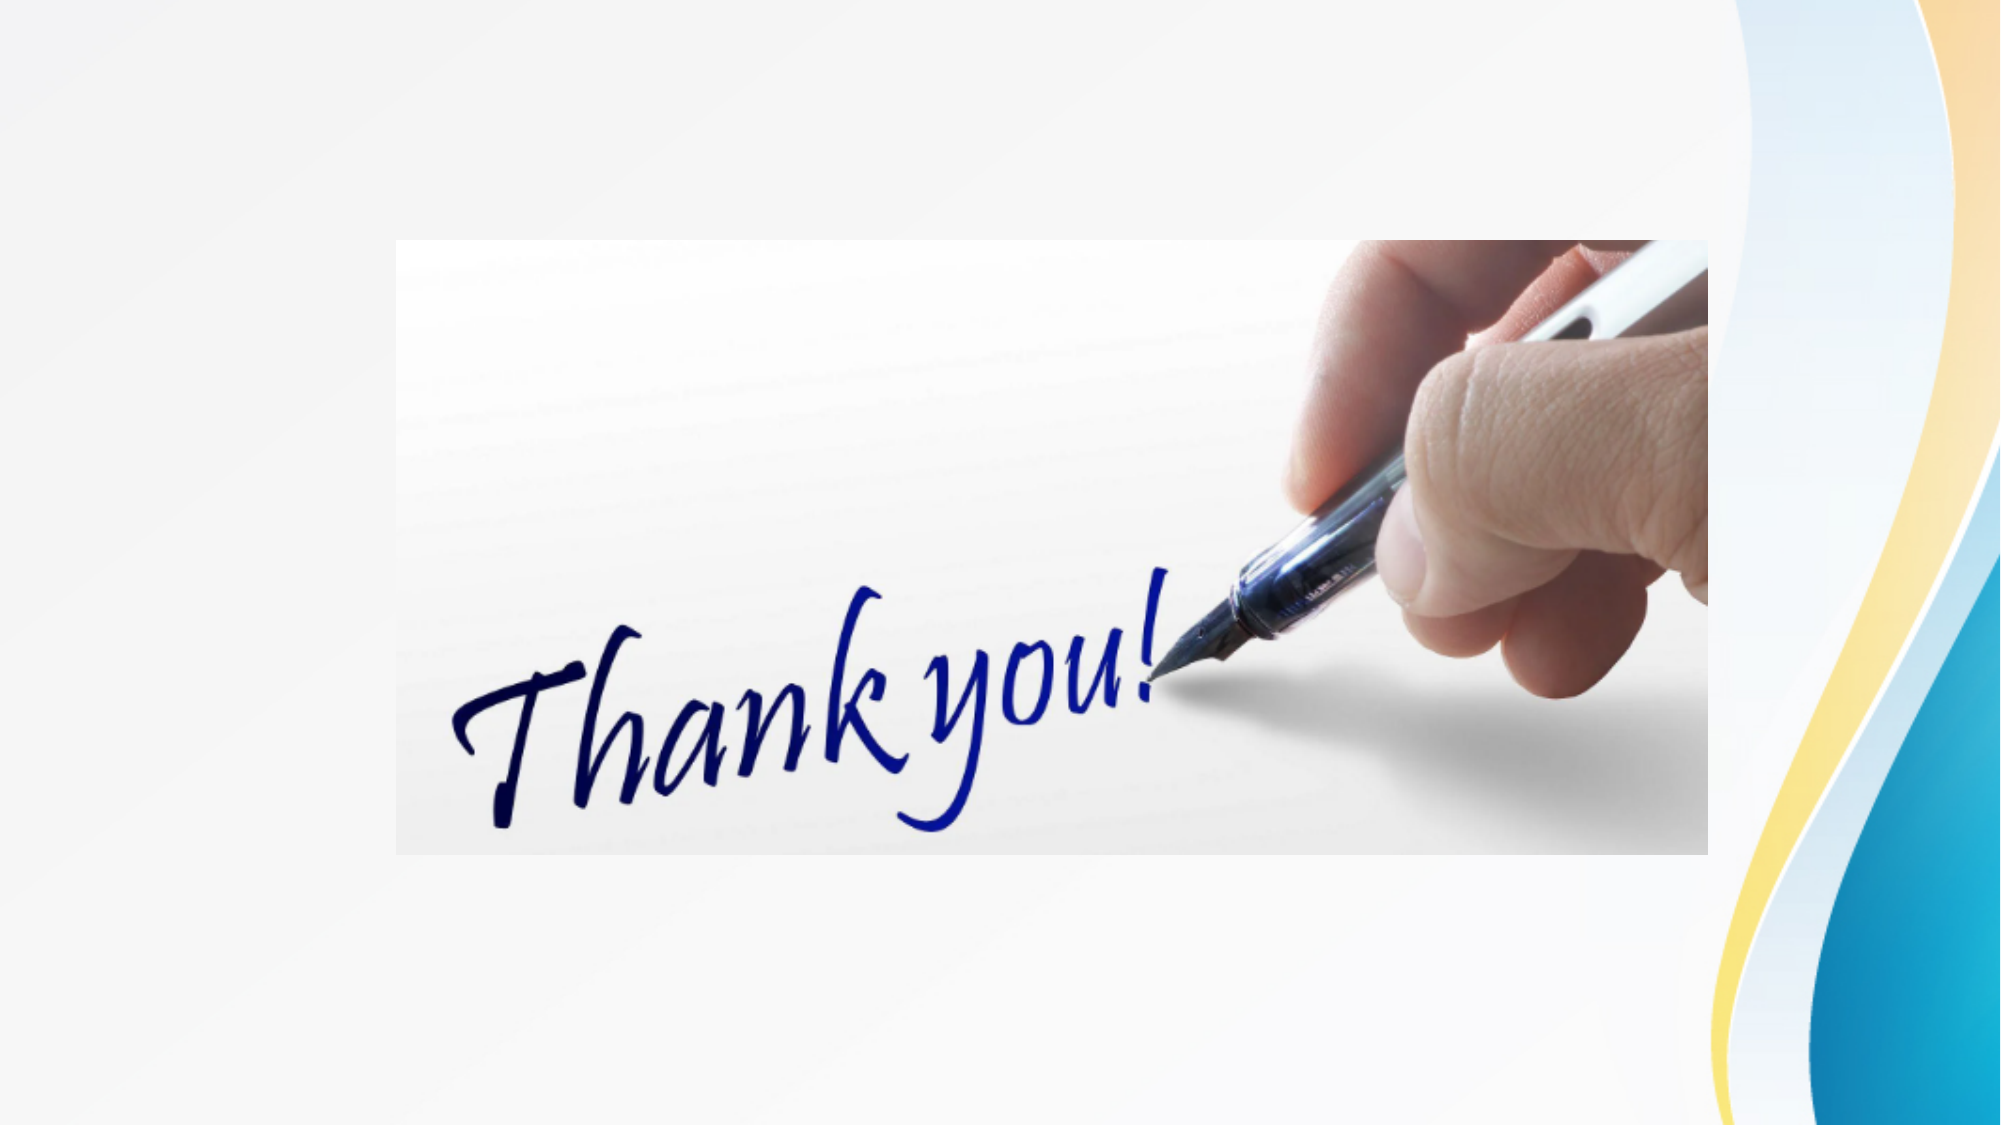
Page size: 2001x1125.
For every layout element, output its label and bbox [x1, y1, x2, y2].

list [396, 240, 1708, 855]
picture [0, 0, 2001, 1125]
